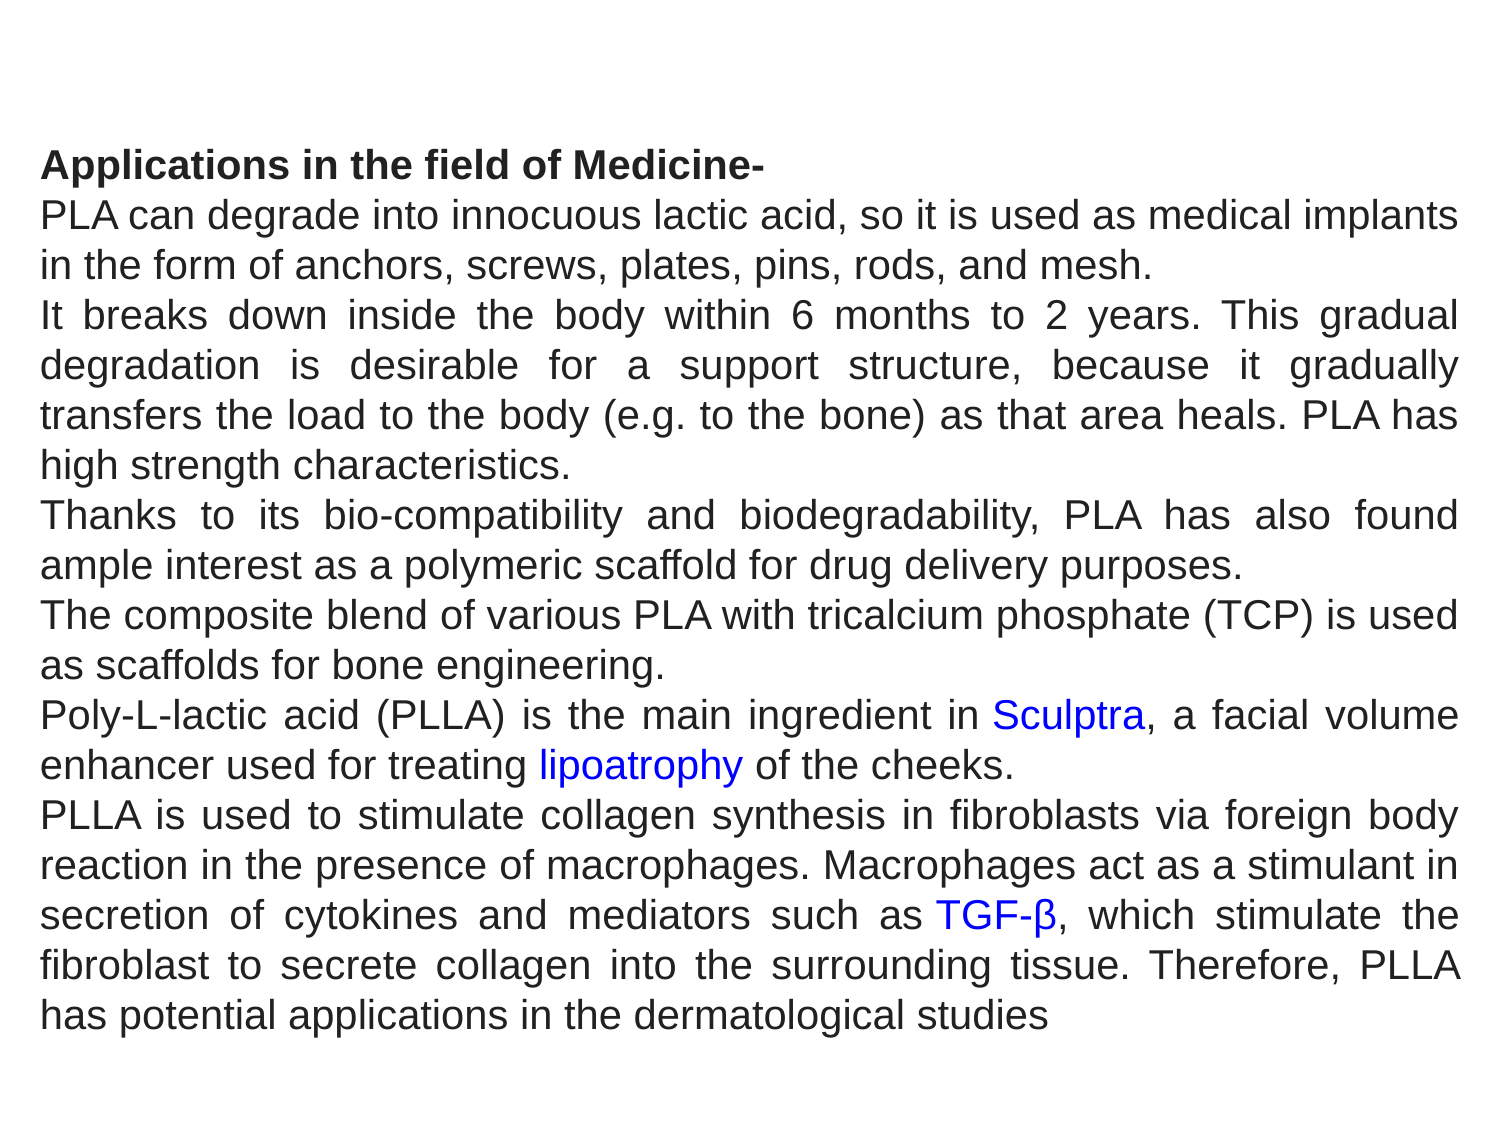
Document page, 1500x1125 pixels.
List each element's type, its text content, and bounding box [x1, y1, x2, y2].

text_box Applications in the field of Medicine- PLA can degrade into innocuous lactic acid, so it is used as medical implants in the form of anchors, screws, plates, pins, rods, and mesh. It breaks down inside the body within 6 months to 2 years. This gradual degradation is desirable for a support structure, because it gradually transfers the load to the body (e.g. to the bone) as that area heals. PLA has high strength characteristics. Thanks to its bio-compatibility and biodegradability, PLA has also found ample interest as a polymeric scaffold for drug delivery purposes. The composite blend of various PLA with tricalcium phosphate (TCP) is used as scaffolds for bone engineering. Poly-L-lactic acid (PLLA) is the main ingredient in Sculptra, a facial volume enhancer used for treating lipoatrophy of the cheeks. PLLA is used to stimulate collagen synthesis in fibroblasts via foreign body reaction in the presence of macrophages. Macrophages act as a stimulant in secretion of cytokines and mediators such as TGF-β, which stimulate the fibroblast to secrete collagen into the surrounding tissue. Therefore, PLLA has potential applications in the dermatological studies [24, 130, 1475, 1046]
